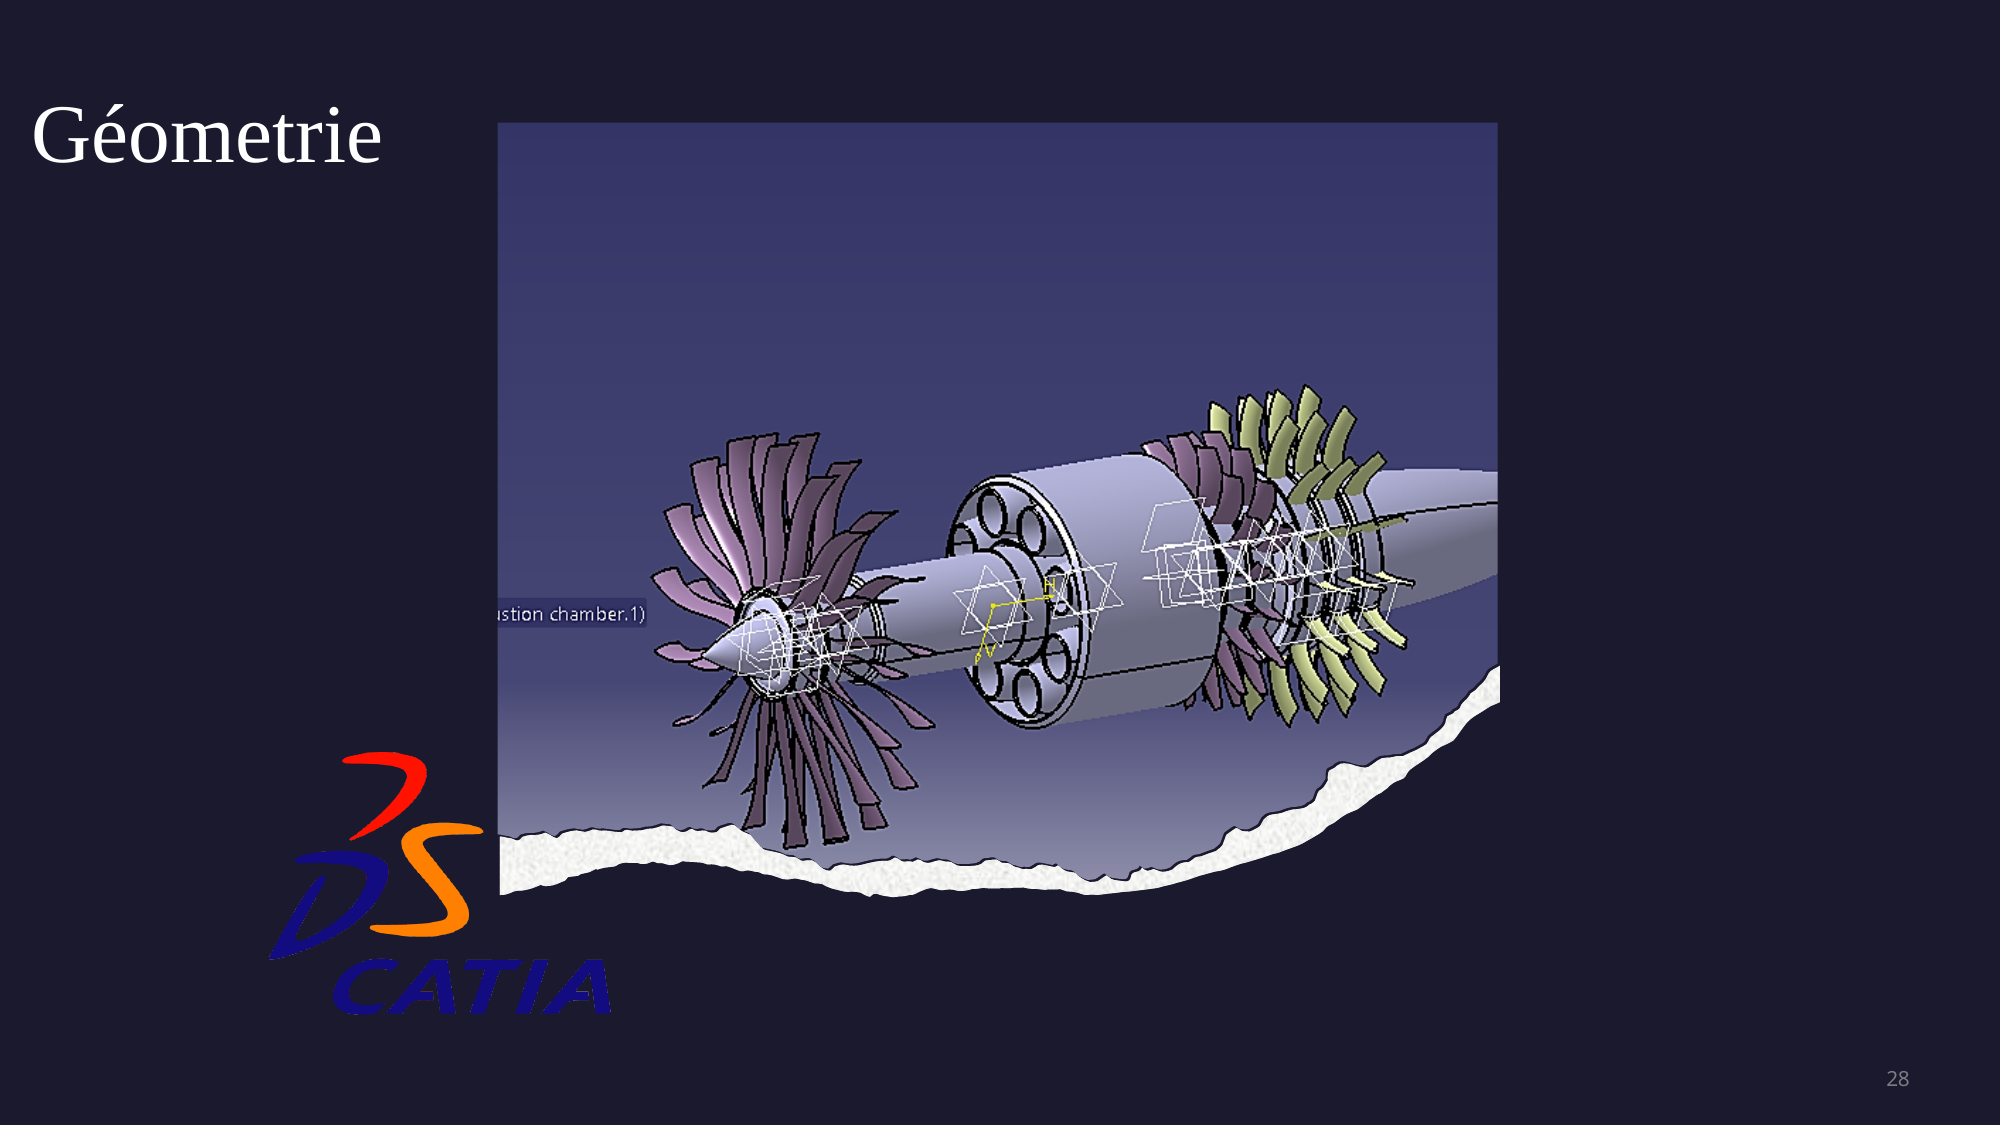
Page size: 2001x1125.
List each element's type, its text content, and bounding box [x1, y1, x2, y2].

slide_number 28 [1632, 1067, 1910, 1093]
picture [213, 122, 1498, 1066]
title Géometrie [31, 29, 902, 241]
